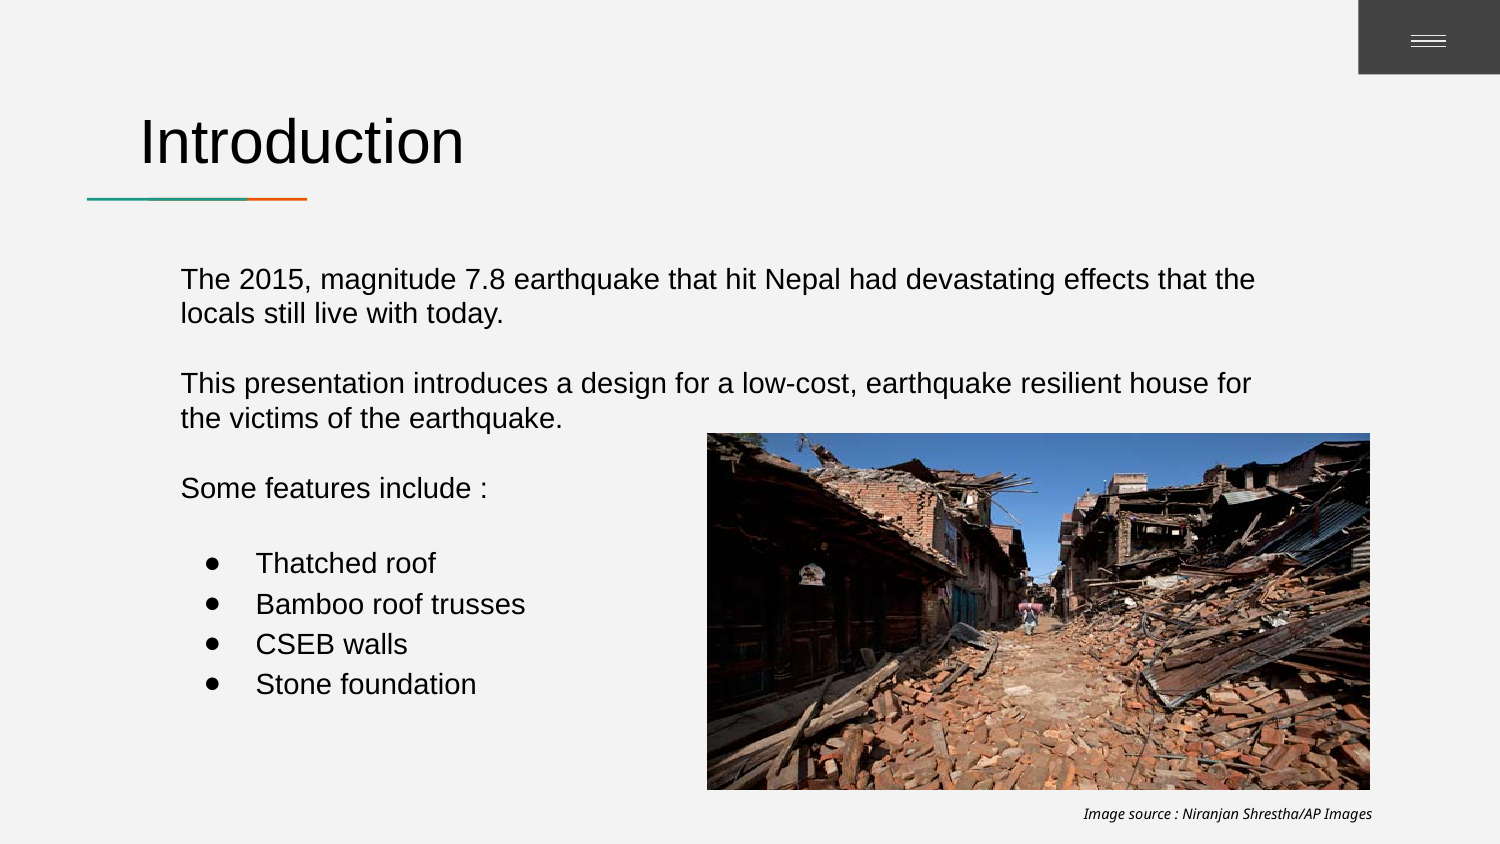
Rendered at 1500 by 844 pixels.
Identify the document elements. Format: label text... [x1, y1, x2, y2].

text_box Image source : Niranjan Shrestha/AP Images [1068, 789, 1453, 844]
picture [706, 433, 1371, 790]
text_box Introduction [124, 85, 979, 186]
text_box The 2015, magnitude 7.8 earthquake that hit Nepal had devastating effects that the locals still live with today. This presentation introduces a design for a low-cost, earthquake resilient house for the victims of the earthquake. Some features include : Thatched roof Bamboo roof trusses CSEB walls Stone foundation [165, 244, 1299, 764]
